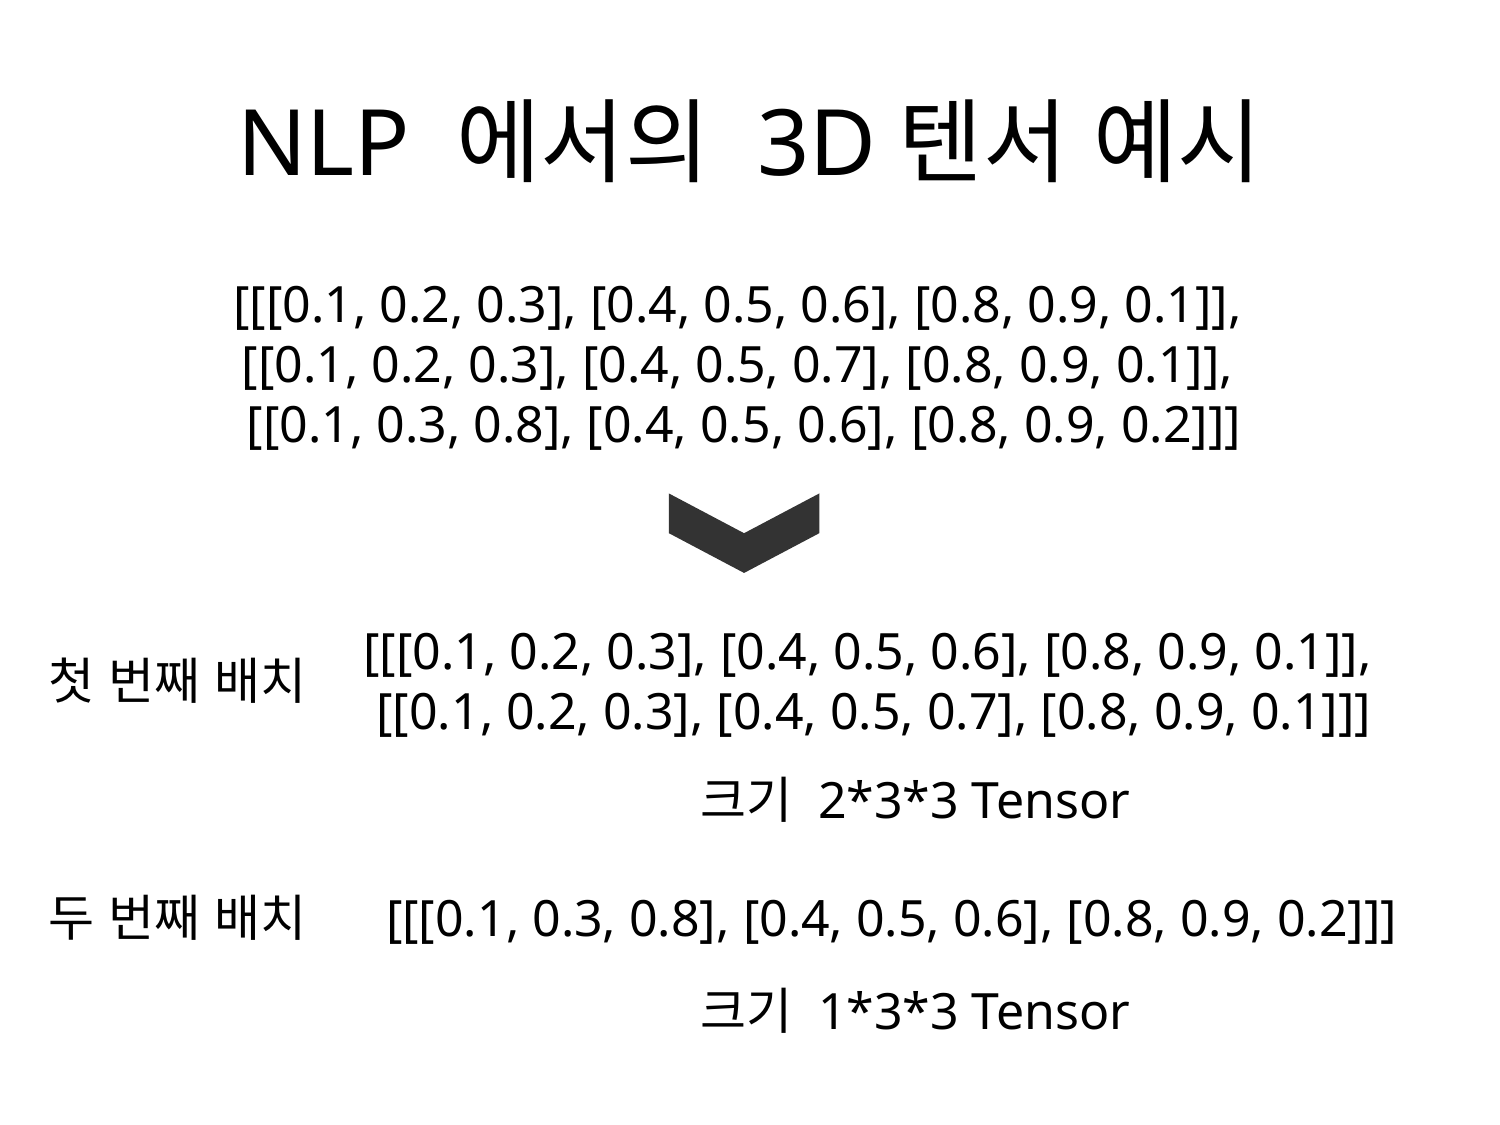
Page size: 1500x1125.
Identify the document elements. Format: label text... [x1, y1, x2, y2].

text_box 첫 번째 배치 [0, 584, 587, 776]
text_box [[[0.1, 0.2, 0.3], [0.4, 0.5, 0.6], [0.8, 0.9, 0.1]], [[0.1, 0.2, 0.3], [0.4, 0.5, 0.7], [0.8, 0.9, 0.1]]] [587, 584, 1500, 776]
text_box [[[0.1, 0.2, 0.3], [0.4, 0.5, 0.6], [0.8, 0.9, 0.1]], [[0.1, 0.2, 0.3], [0.4, 0.5, 0.7], [0.8, 0.9, 0.1]], [[0.1, 0.3, 0.8], [0.4, 0.5, 0.6], [0.8, 0.9, 0.2]]] [27, 267, 1461, 458]
text_box [[[0.1, 0.3, 0.8], [0.4, 0.5, 0.6], [0.8, 0.9, 0.2]]] [587, 820, 1500, 1012]
title NLP 에서의 3D텐서 예시 [75, 45, 1425, 233]
text_box 크기 1*3*3 Tensor [506, 914, 1325, 1106]
text_box 두 번째 배치 [0, 820, 587, 1012]
text_box 크기 2*3*3 Tensor [506, 702, 1325, 894]
text_box [666, 491, 822, 575]
